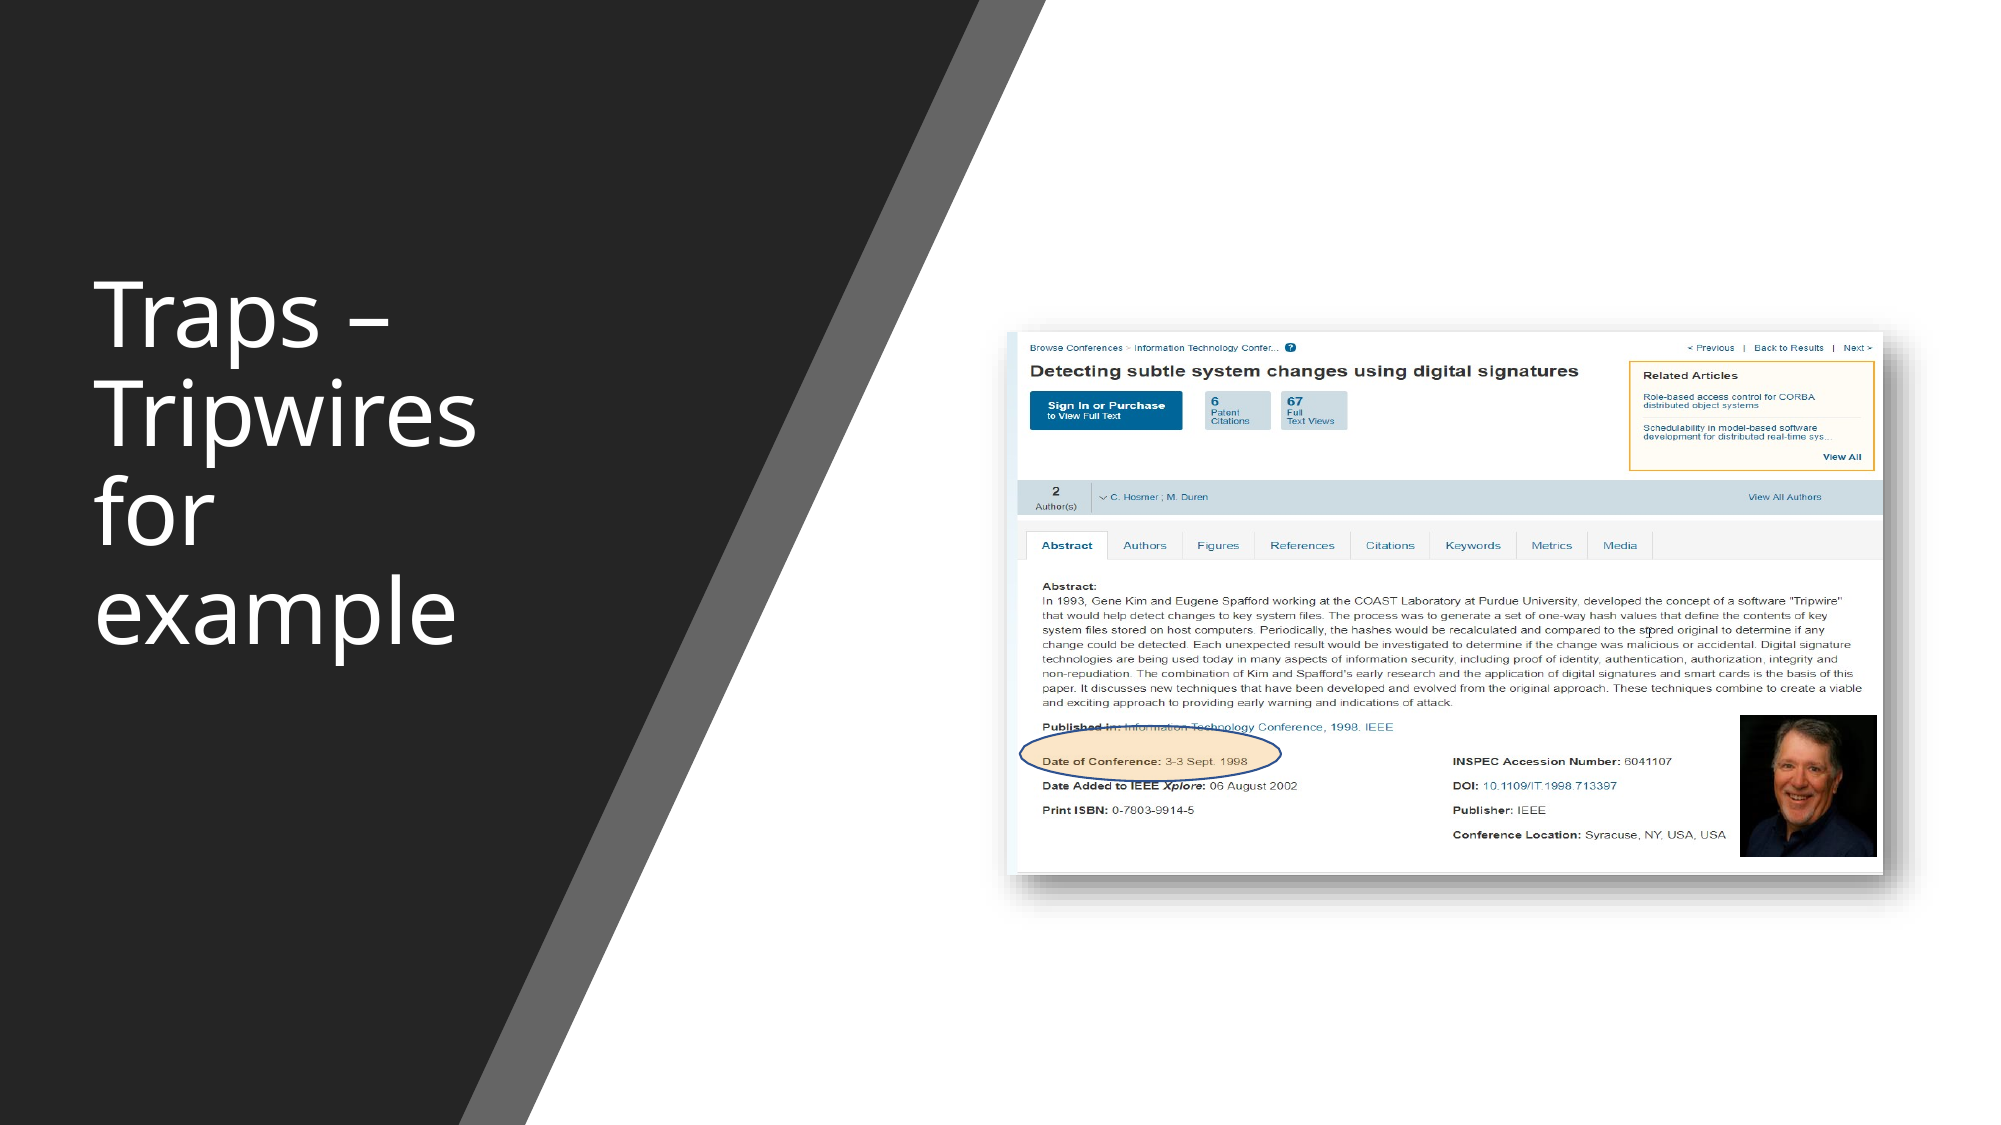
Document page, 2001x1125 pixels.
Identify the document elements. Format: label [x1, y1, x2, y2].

text_box [975, 300, 1945, 937]
text_box [0, 0, 1047, 1125]
